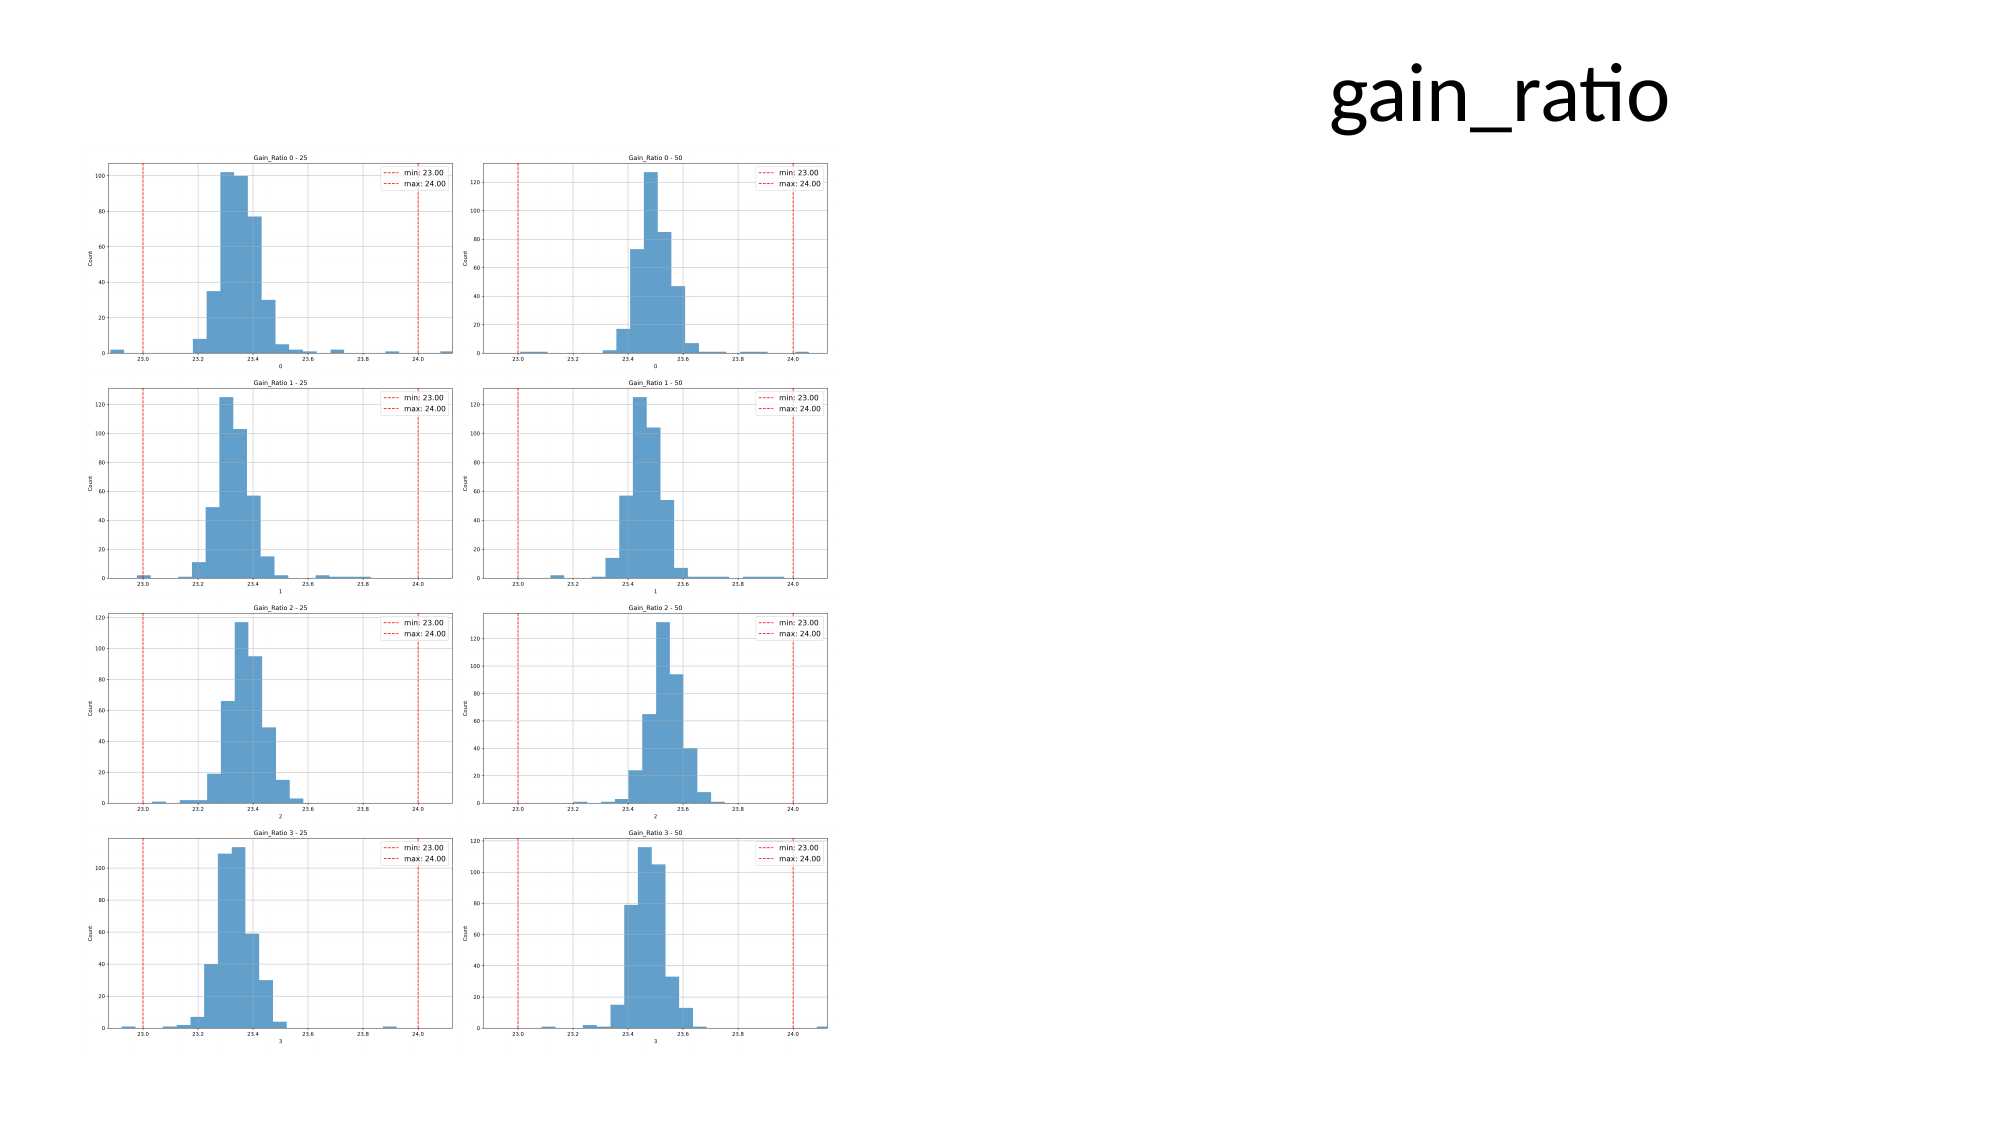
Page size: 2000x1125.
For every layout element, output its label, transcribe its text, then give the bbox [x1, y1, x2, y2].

picture [82, 149, 833, 1051]
text_box gain_ratio [1314, 29, 1686, 146]
